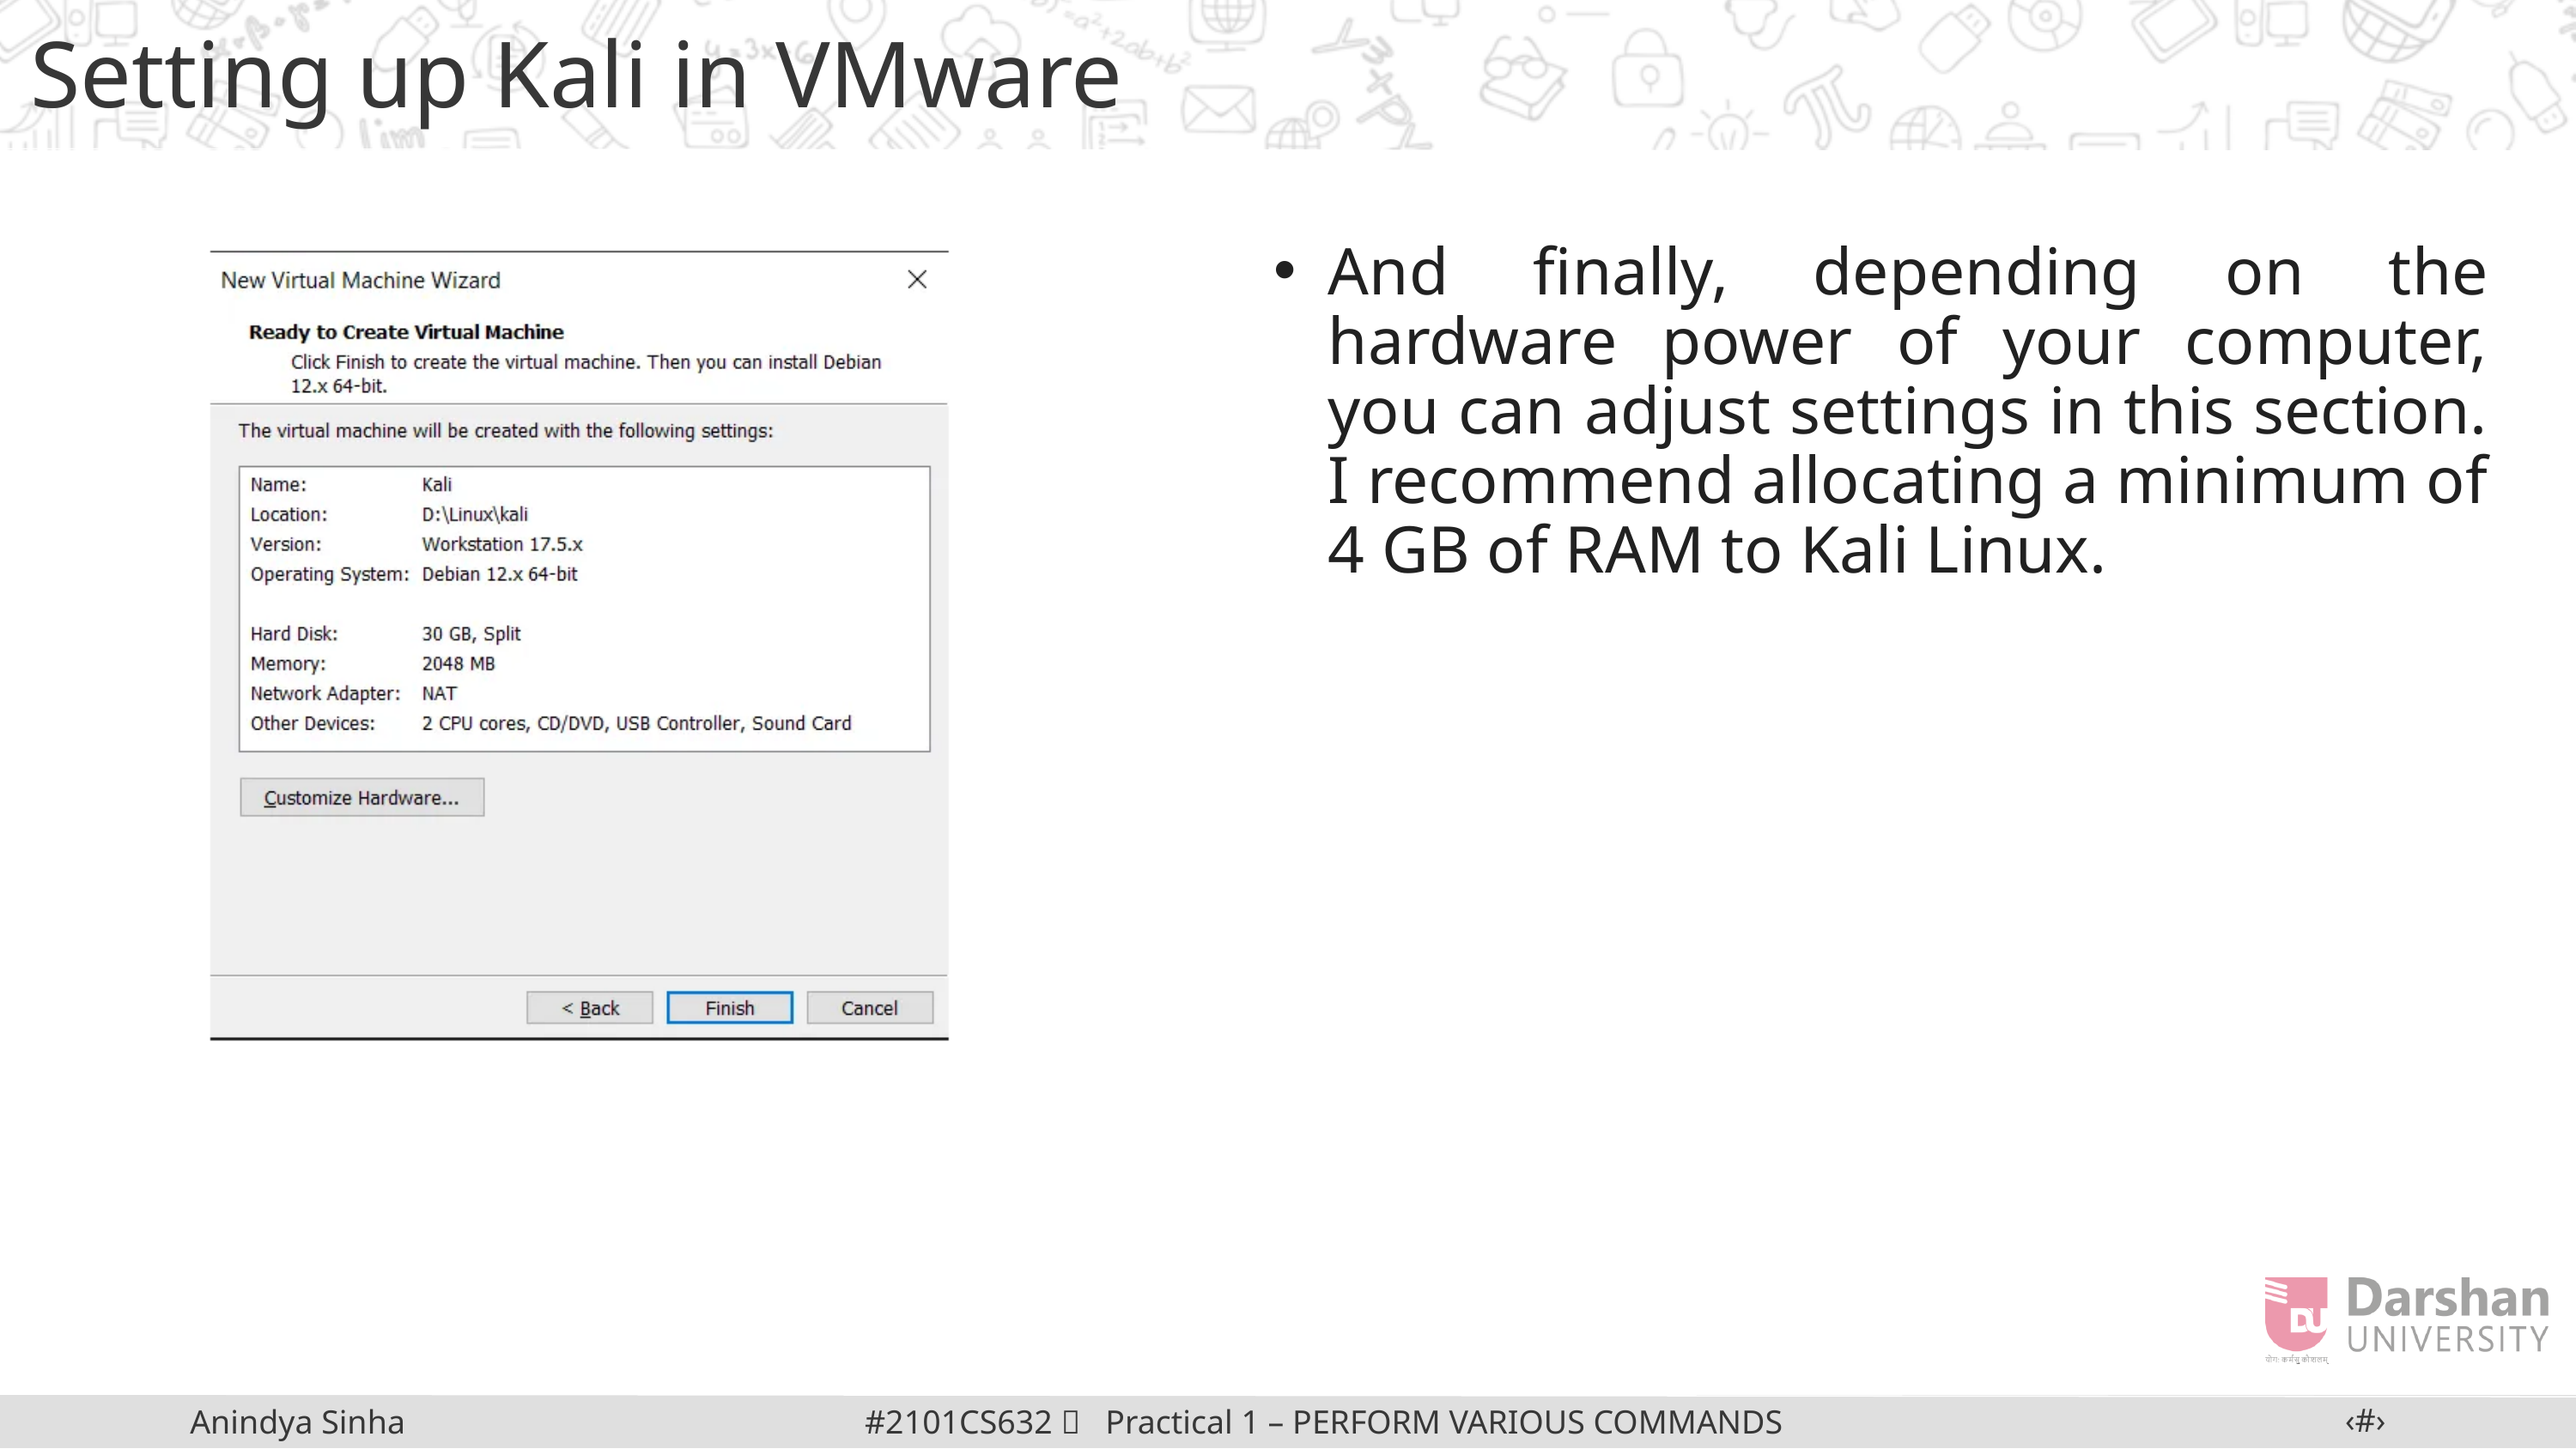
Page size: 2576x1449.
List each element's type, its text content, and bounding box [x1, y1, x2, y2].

text_box [190, 233, 973, 1060]
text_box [2264, 1276, 2549, 1364]
text_box Setting up Kali in VMware [30, 27, 2546, 126]
text_box [0, 0, 2576, 150]
text_box And finally, depending on the hardware power of your computer, you can adjust settings in this section. I recommend allocating a minimum of 4 GB of RAM to Kali Linux. [1218, 238, 2488, 586]
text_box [0, 1394, 2576, 1449]
